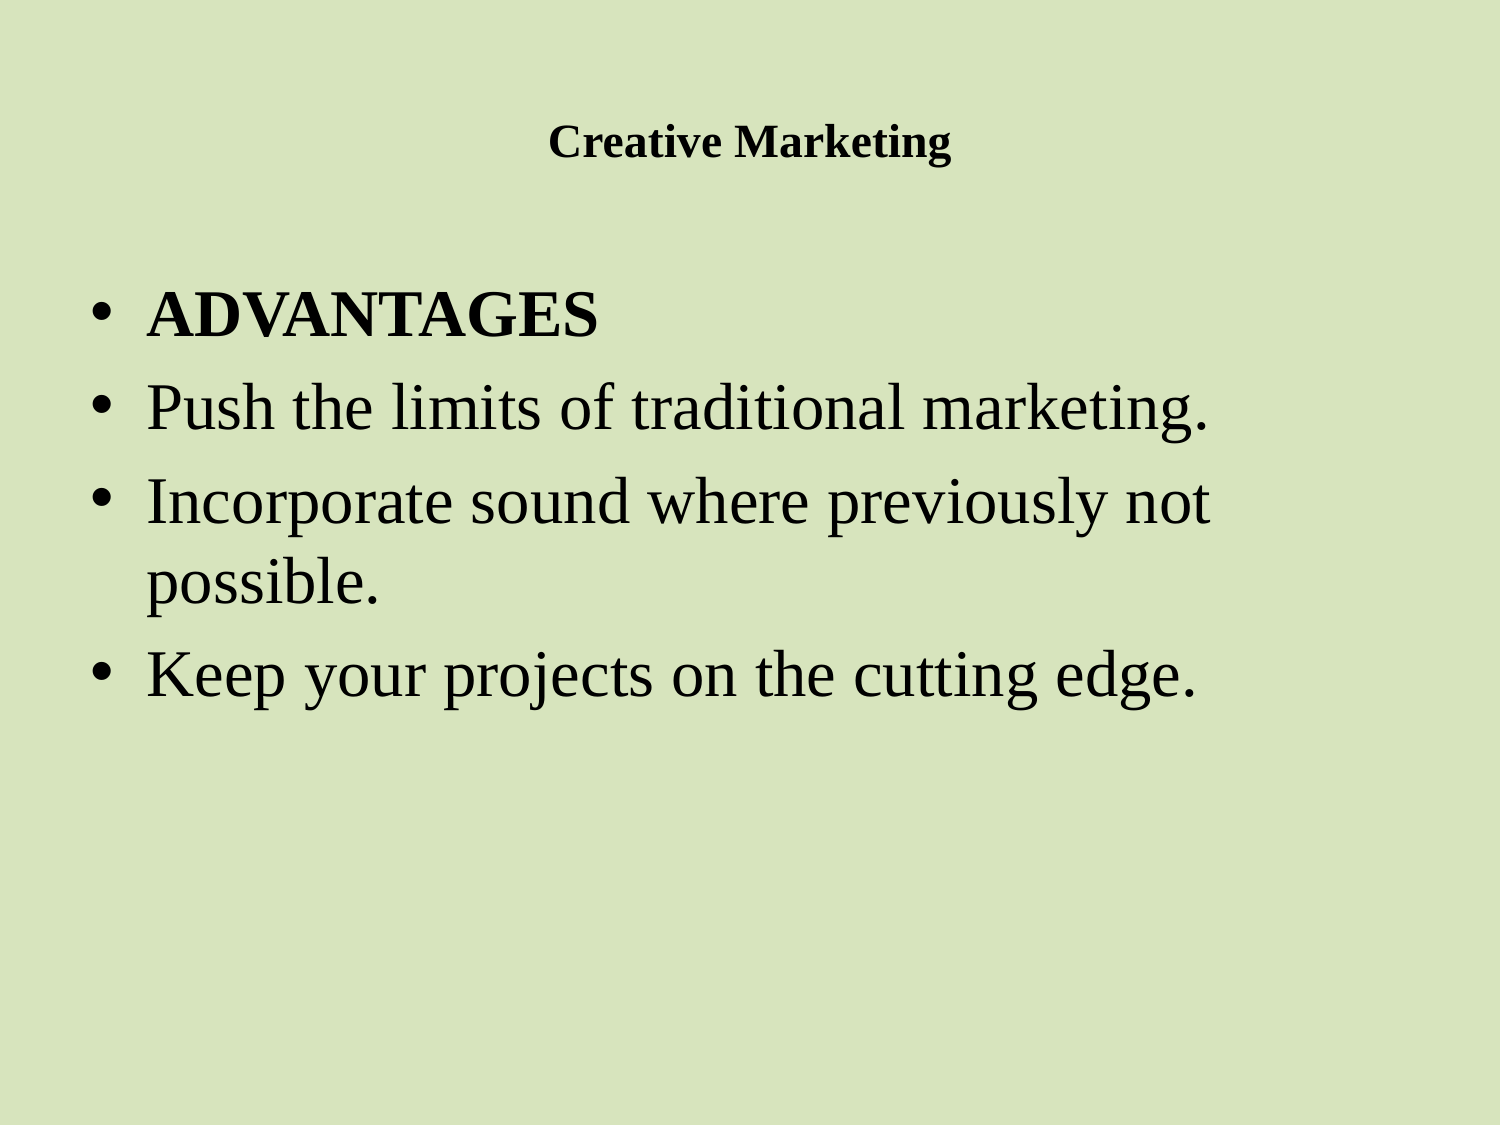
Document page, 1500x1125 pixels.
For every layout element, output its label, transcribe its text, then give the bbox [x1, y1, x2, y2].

title Creative Marketing [75, 45, 1425, 233]
list ADVANTAGES Push the limits of traditional marketing. Incorporate sound where previously not possible. Keep your projects on the cutting edge. [75, 262, 1425, 1005]
